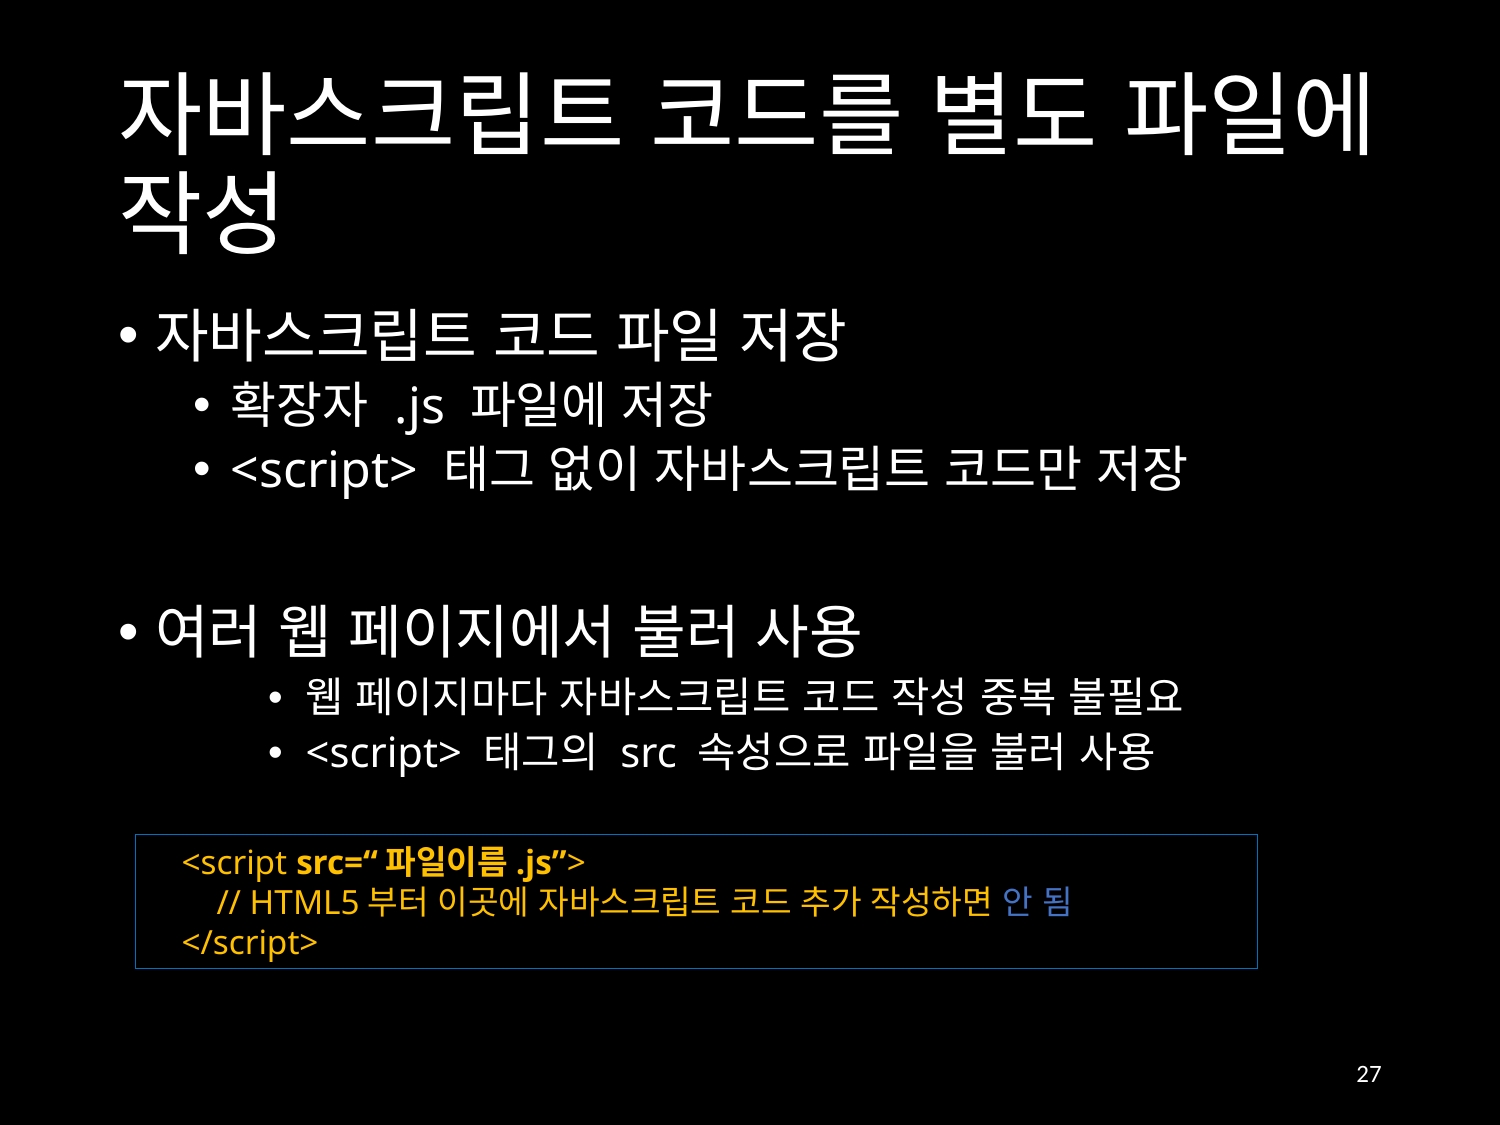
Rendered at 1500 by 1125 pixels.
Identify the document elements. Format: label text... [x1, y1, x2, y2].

text_box <script src=“파일이름.js”> // HTML5부터 이곳에 자바스크립트 코드 추가 작성하면 안 됨 </script> [135, 834, 1258, 969]
slide_number 27 [1059, 1042, 1397, 1103]
list 자바스크립트 코드 파일 저장 확장자 .js 파일에 저장 <script> 태그 없이 자바스크립트 코드만 저장 여러 웹 페이지에서 불러 사용 웹 페이지마다 자바스크립트 코드 작성 중복 불필요 <script> 태그의 src 속성으로 파일을 불러 사용 [103, 299, 1397, 1014]
title 자바스크립트 코드를 별도 파일에 작성 [103, 59, 1397, 278]
